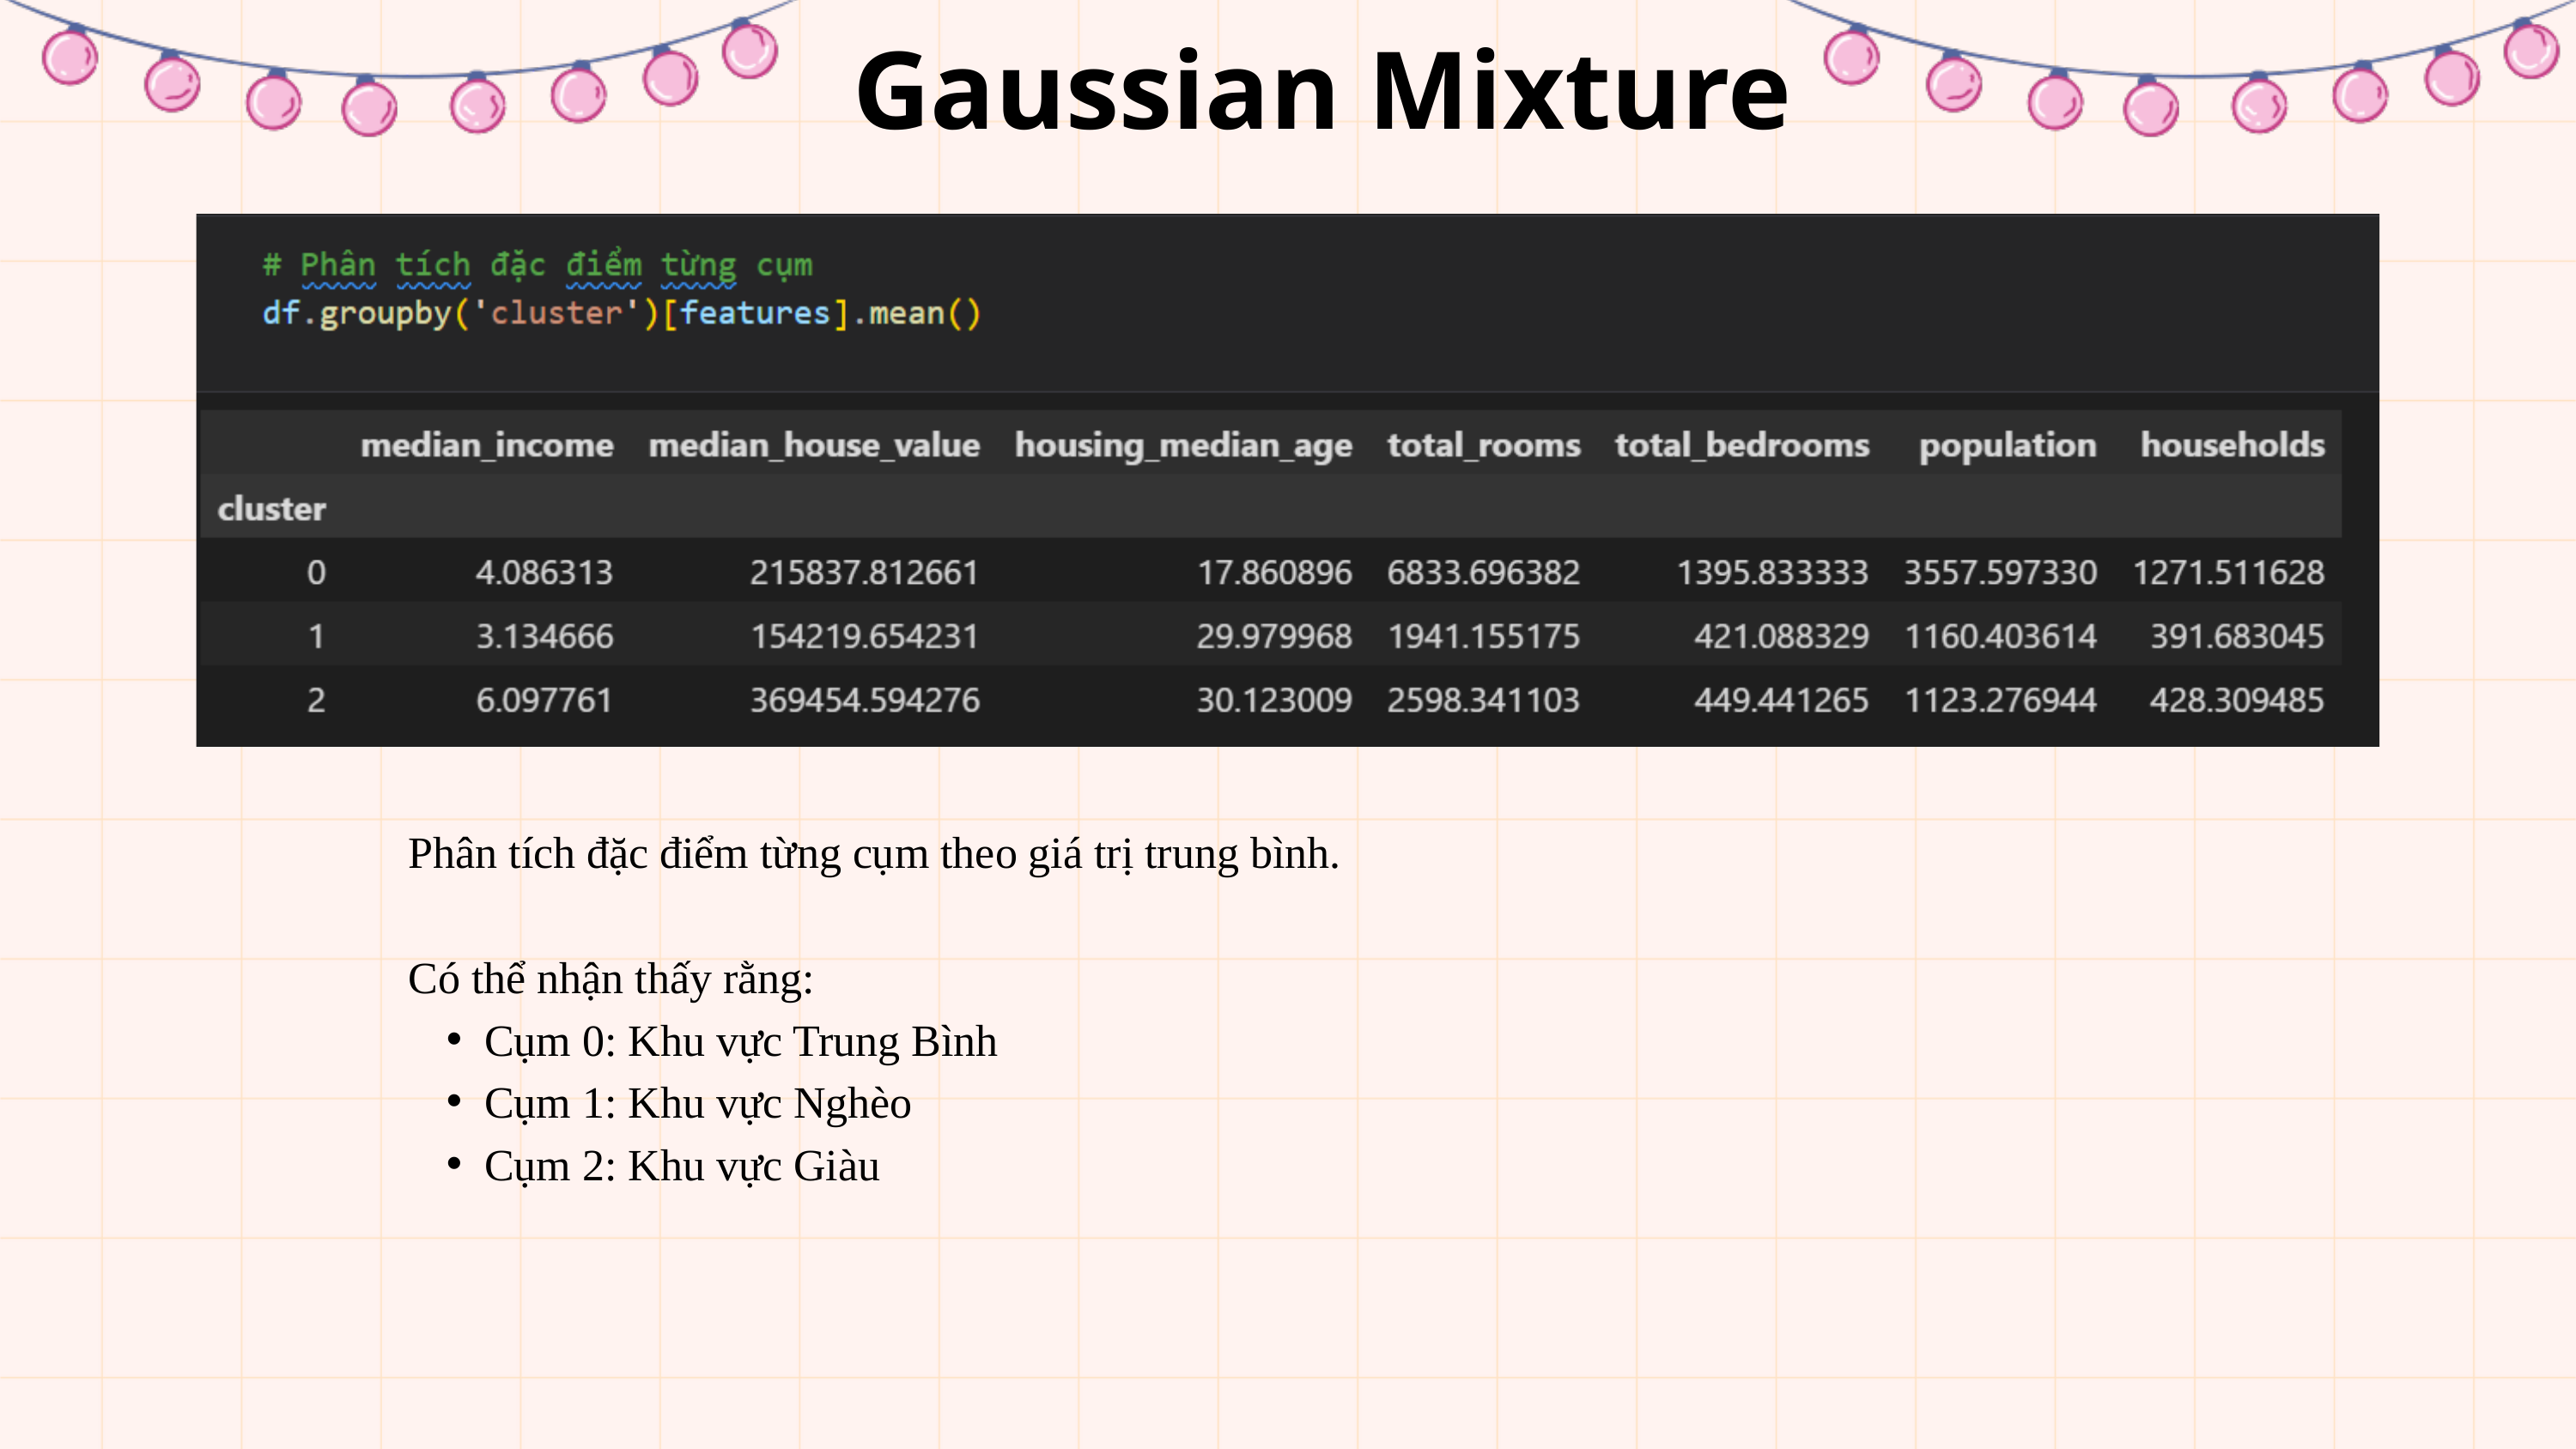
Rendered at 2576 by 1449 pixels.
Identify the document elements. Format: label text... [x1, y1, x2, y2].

text_box Gaussian Mixture [853, 46, 2008, 151]
text_box Phân tích đặc điểm từng cụm theo giá trị trung bình. Có thể nhận thấy rằng: Cụm 0: Khu vực Trung Bình Cụm 1: Khu vực Nghèo Cụm 2: Khu vực Giàu [408, 814, 2052, 1253]
text_box [0, 0, 817, 139]
text_box [196, 214, 2380, 747]
text_box [0, 0, 2576, 1449]
text_box [1782, 0, 2576, 139]
